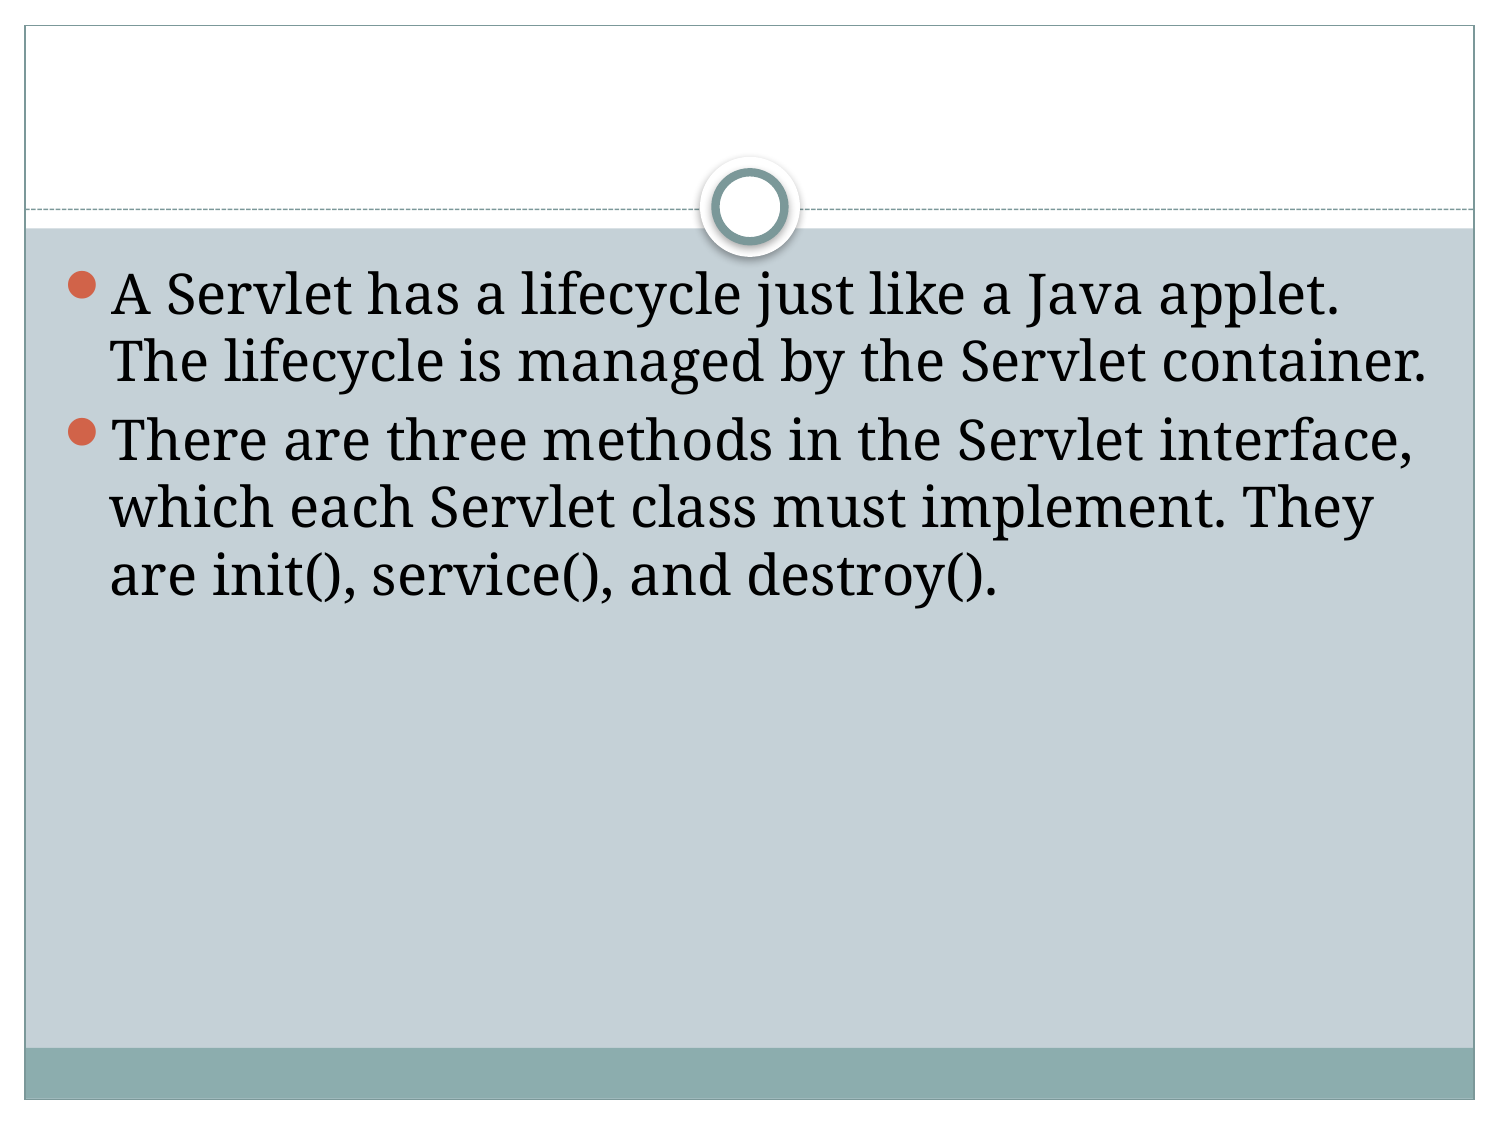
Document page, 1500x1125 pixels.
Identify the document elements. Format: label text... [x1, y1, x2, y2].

list A Servlet has a lifecycle just like a Java applet. The lifecycle is managed by the Servlet container. There are three methods in the Servlet interface, which each Servlet class must implement. They are init(), service(), and destroy(). [49, 250, 1445, 1001]
